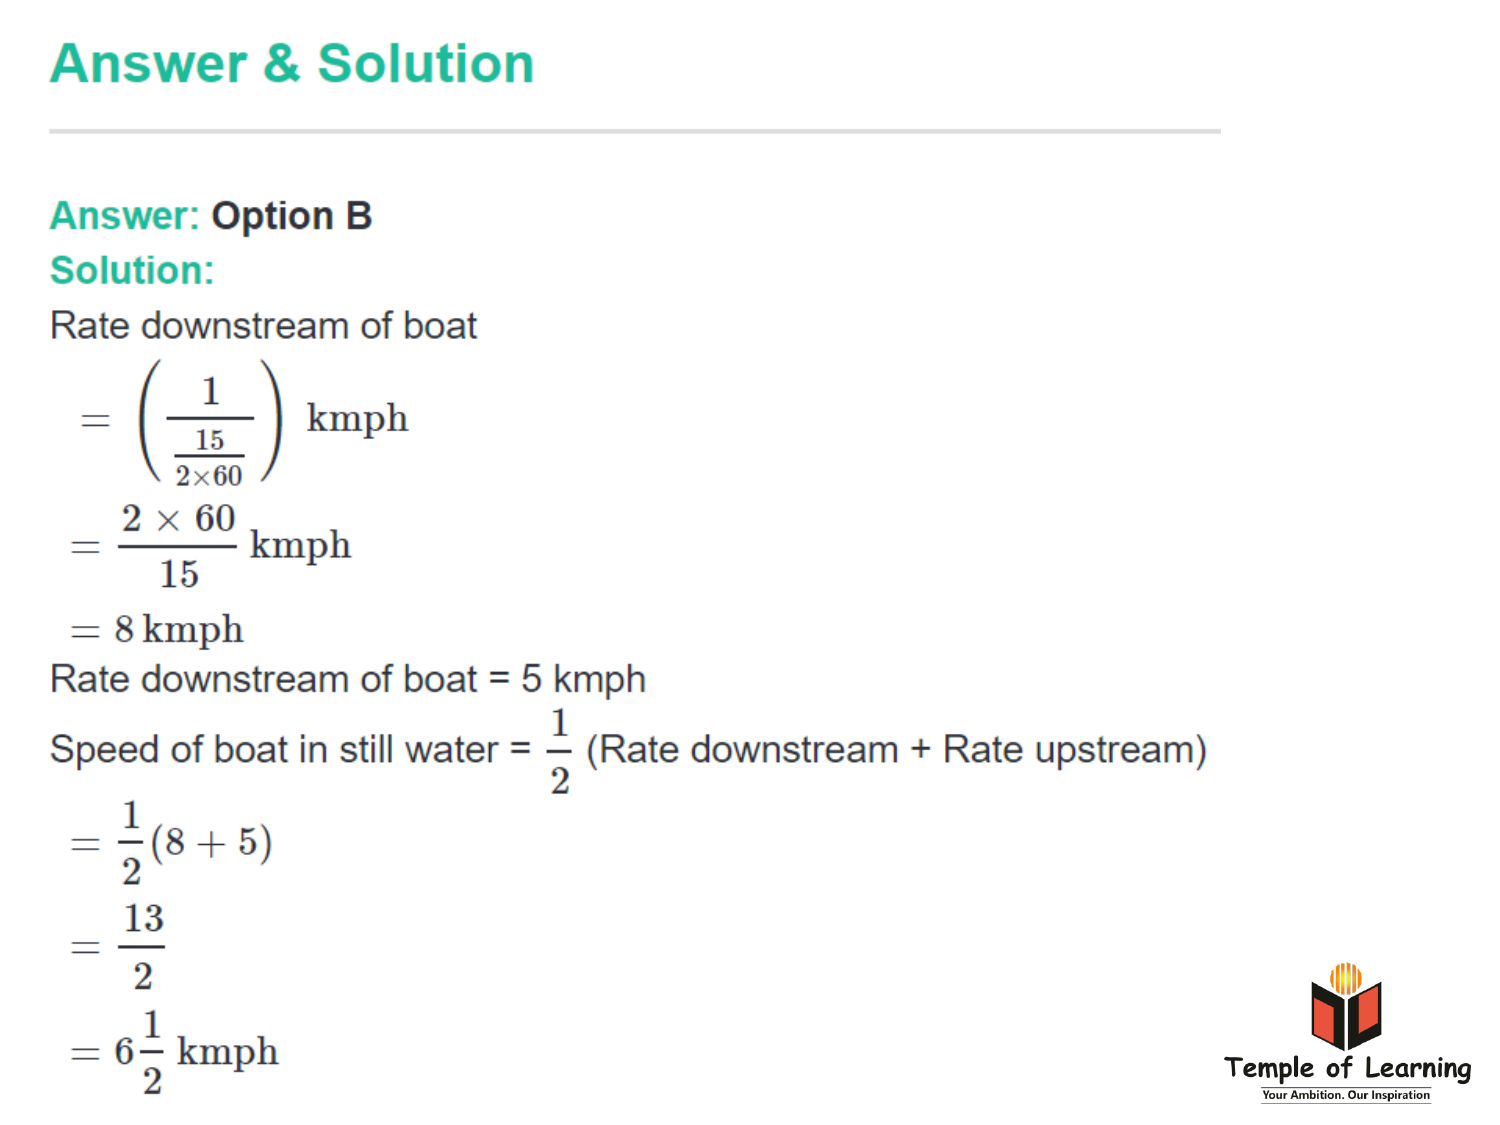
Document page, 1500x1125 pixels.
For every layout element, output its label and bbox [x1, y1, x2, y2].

picture [1224, 962, 1471, 1104]
picture [37, 23, 1221, 1102]
